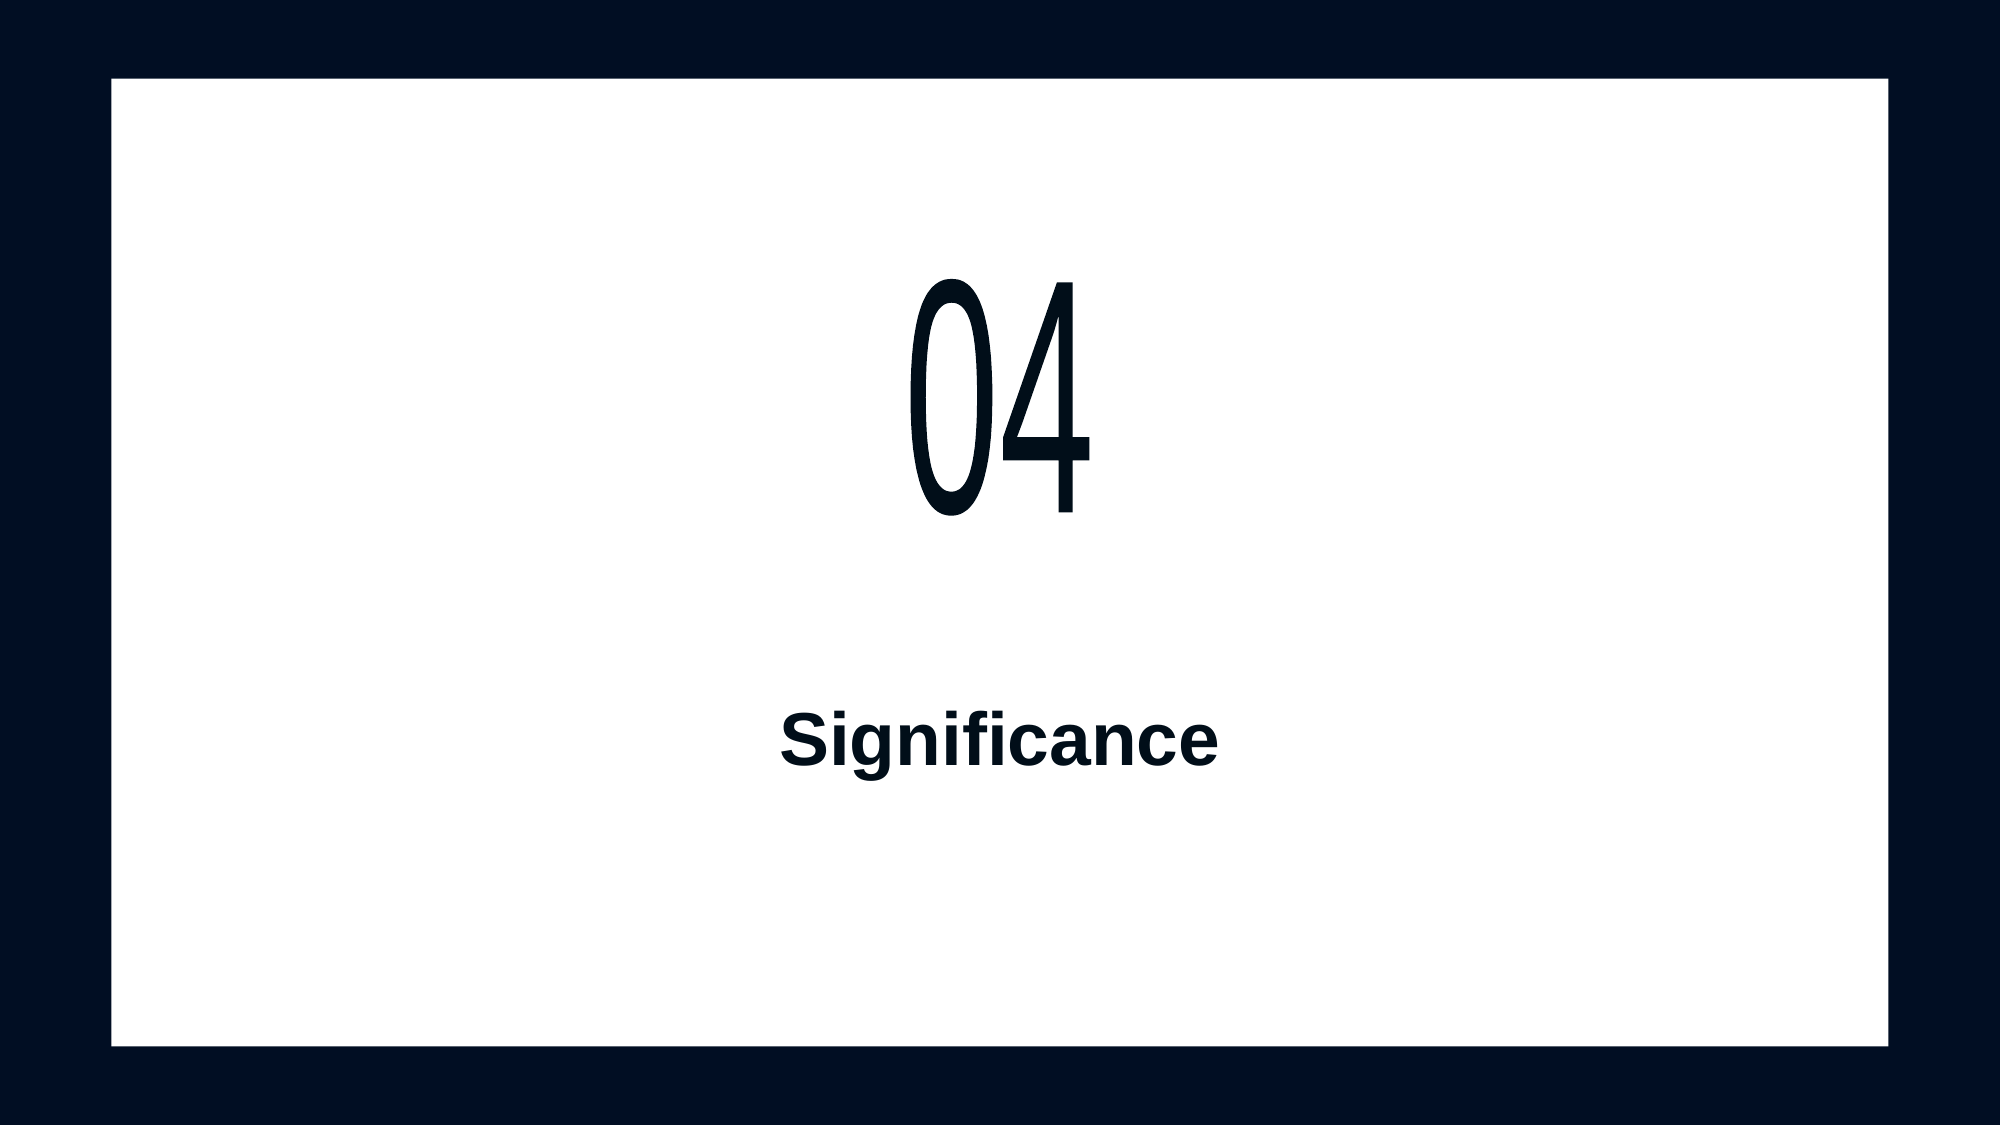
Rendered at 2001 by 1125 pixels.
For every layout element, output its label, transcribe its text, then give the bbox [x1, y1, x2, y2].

text_box Significance [628, 687, 1372, 795]
